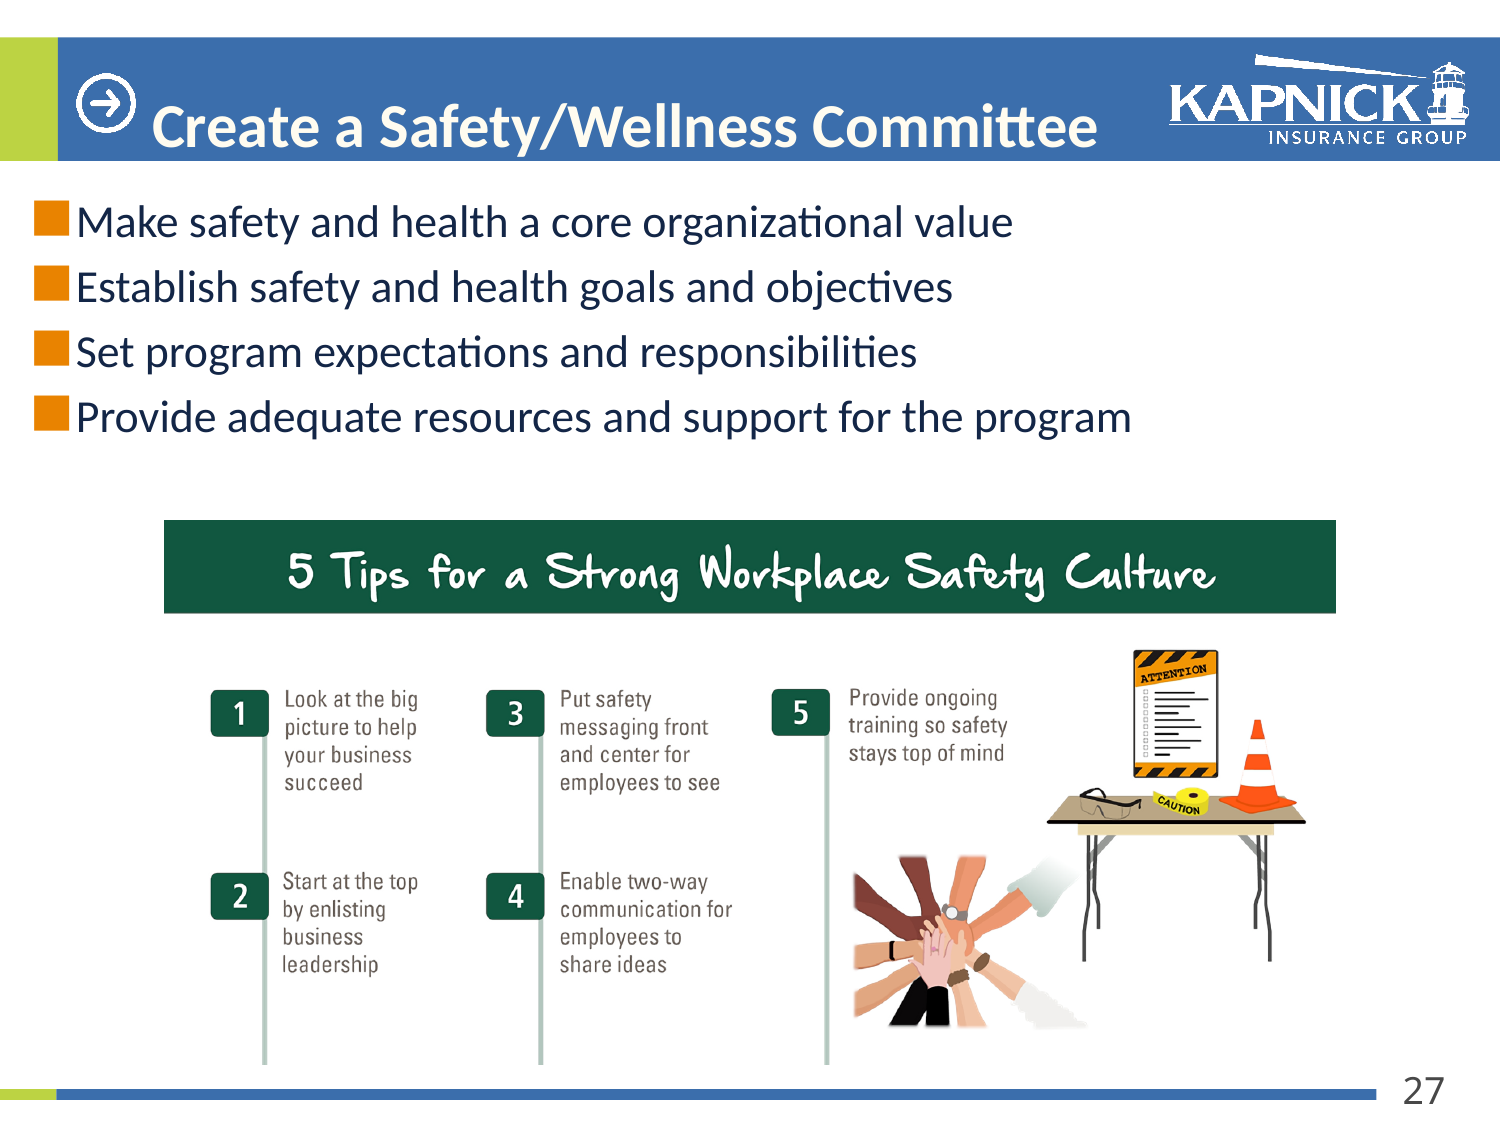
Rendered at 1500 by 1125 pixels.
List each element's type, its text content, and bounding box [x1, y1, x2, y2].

picture [1169, 54, 1469, 144]
picture [164, 520, 1336, 1065]
text_box Make safety and health a core organizational value Establish safety and health goals and objectives Set program expectations and responsibilities Provide adequate resources and support for the program [30, 189, 1217, 474]
picture [76, 73, 136, 133]
title Create a Safety/Wellness Committee [150, 0, 1293, 80]
